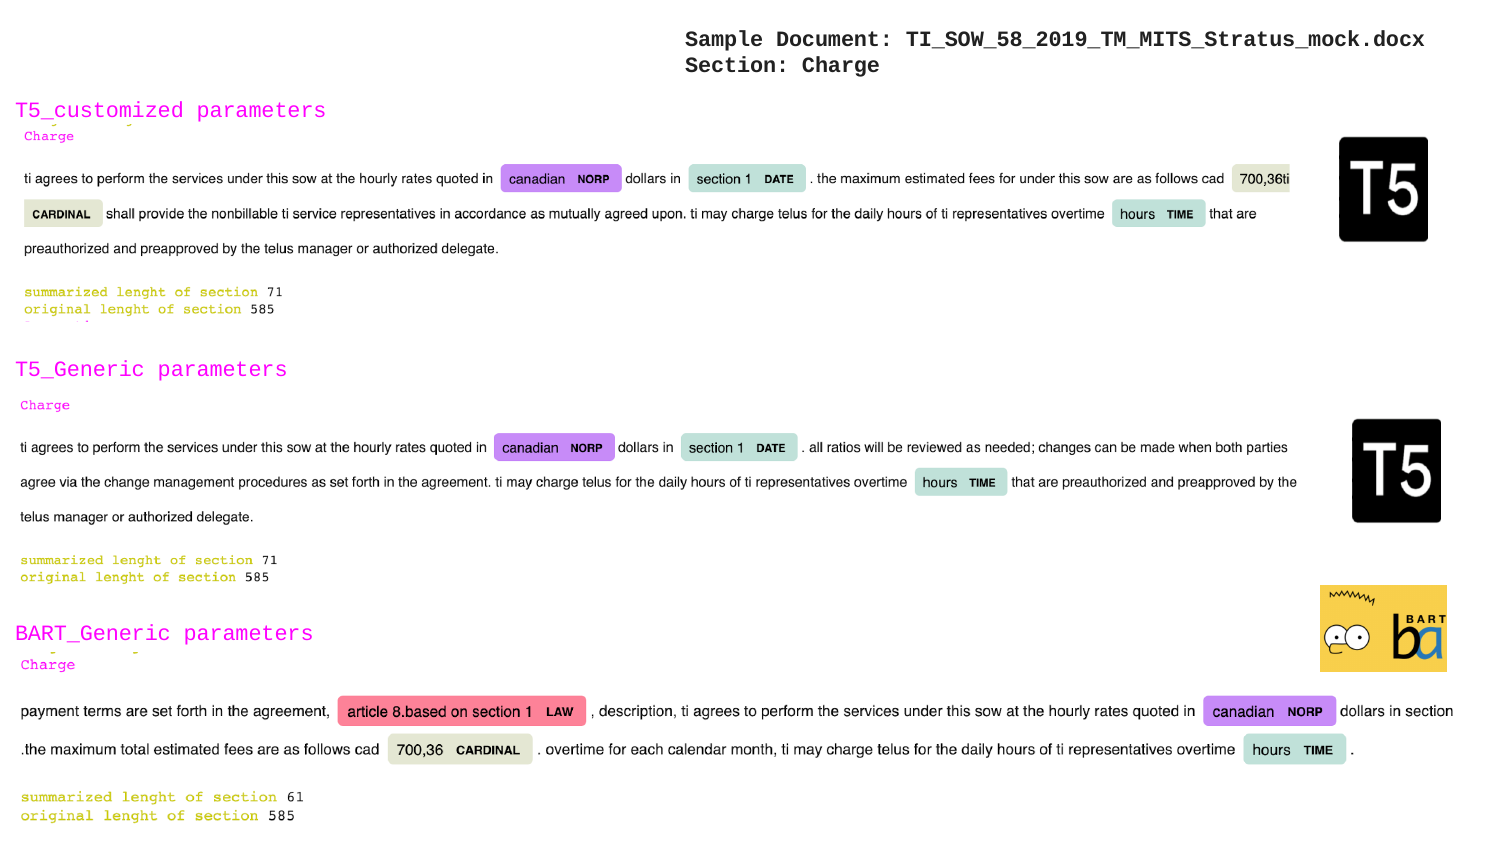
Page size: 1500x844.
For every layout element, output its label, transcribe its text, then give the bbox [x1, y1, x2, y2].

picture [17, 397, 1468, 827]
text_box T5_customized parameters [0, 76, 493, 147]
text_box T5_Generic parameters [0, 336, 493, 383]
text_box Sample Document: TI_SOW_58_2019_TM_MITS_Stratus_mock.docx Section: Charge [670, 9, 1500, 96]
picture [1338, 136, 1429, 243]
picture [1351, 418, 1441, 525]
text_box BART_Generic parameters [0, 600, 493, 671]
picture [17, 123, 1323, 322]
